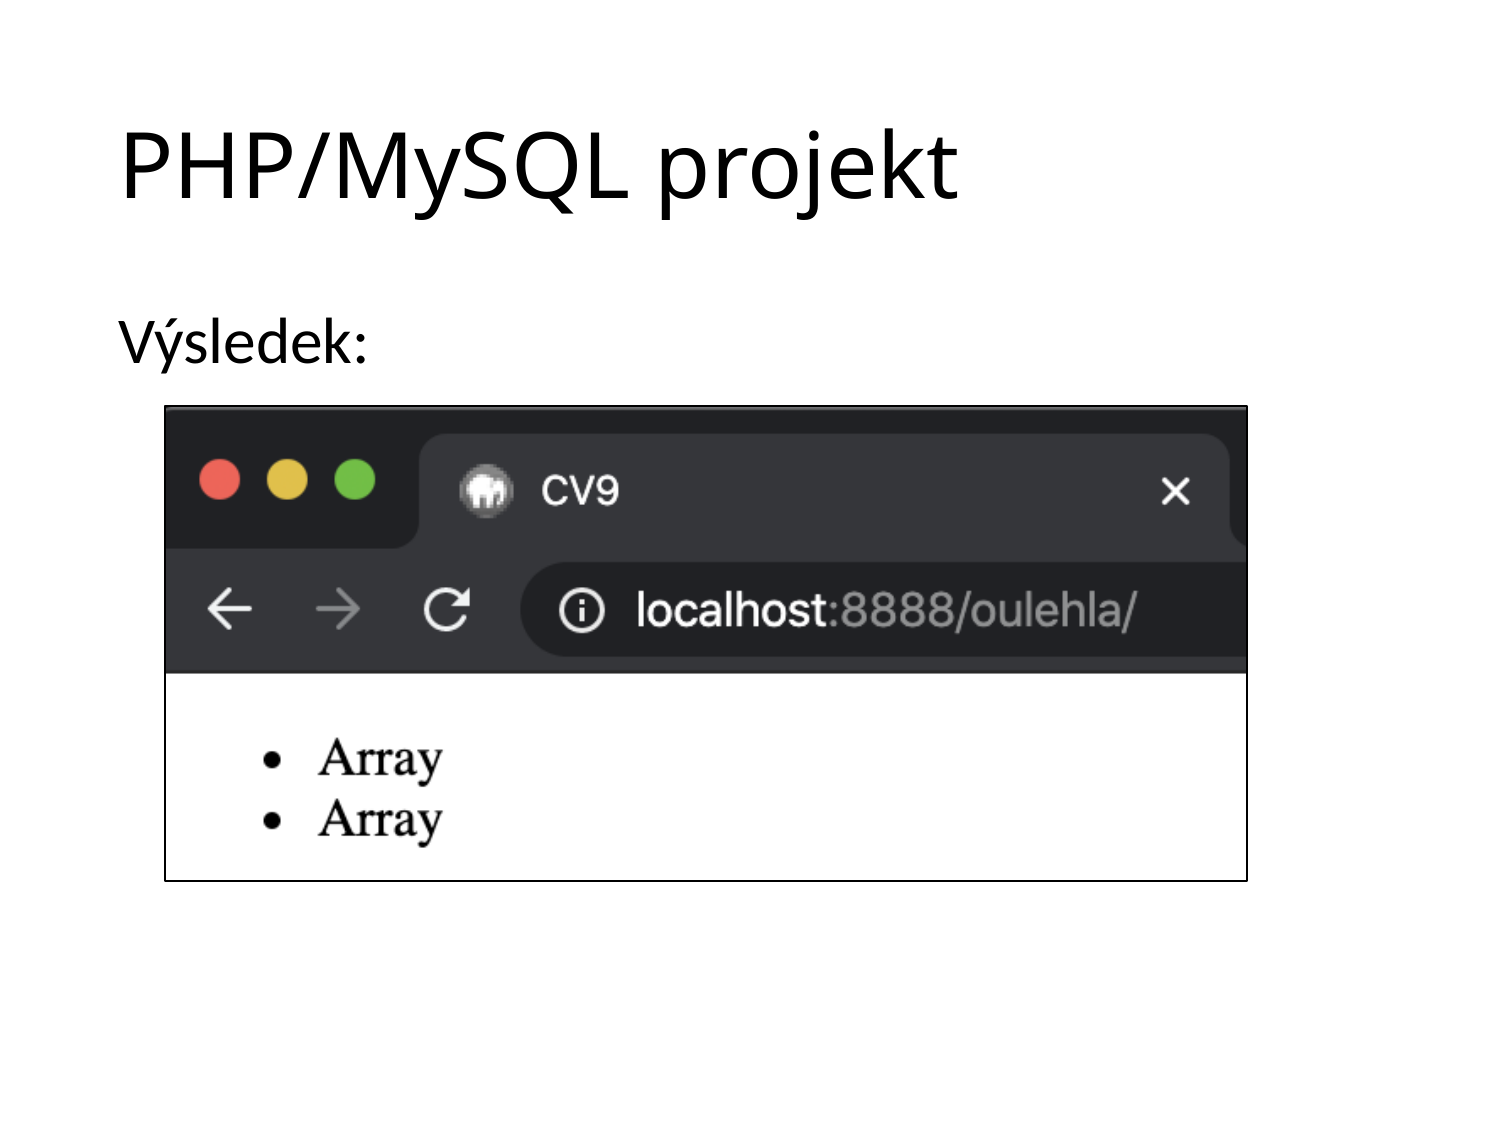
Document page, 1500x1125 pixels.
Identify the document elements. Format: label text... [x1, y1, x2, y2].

list Výsledek: [103, 299, 393, 385]
picture [166, 407, 1247, 880]
title PHP/MySQL projekt [103, 59, 1397, 278]
